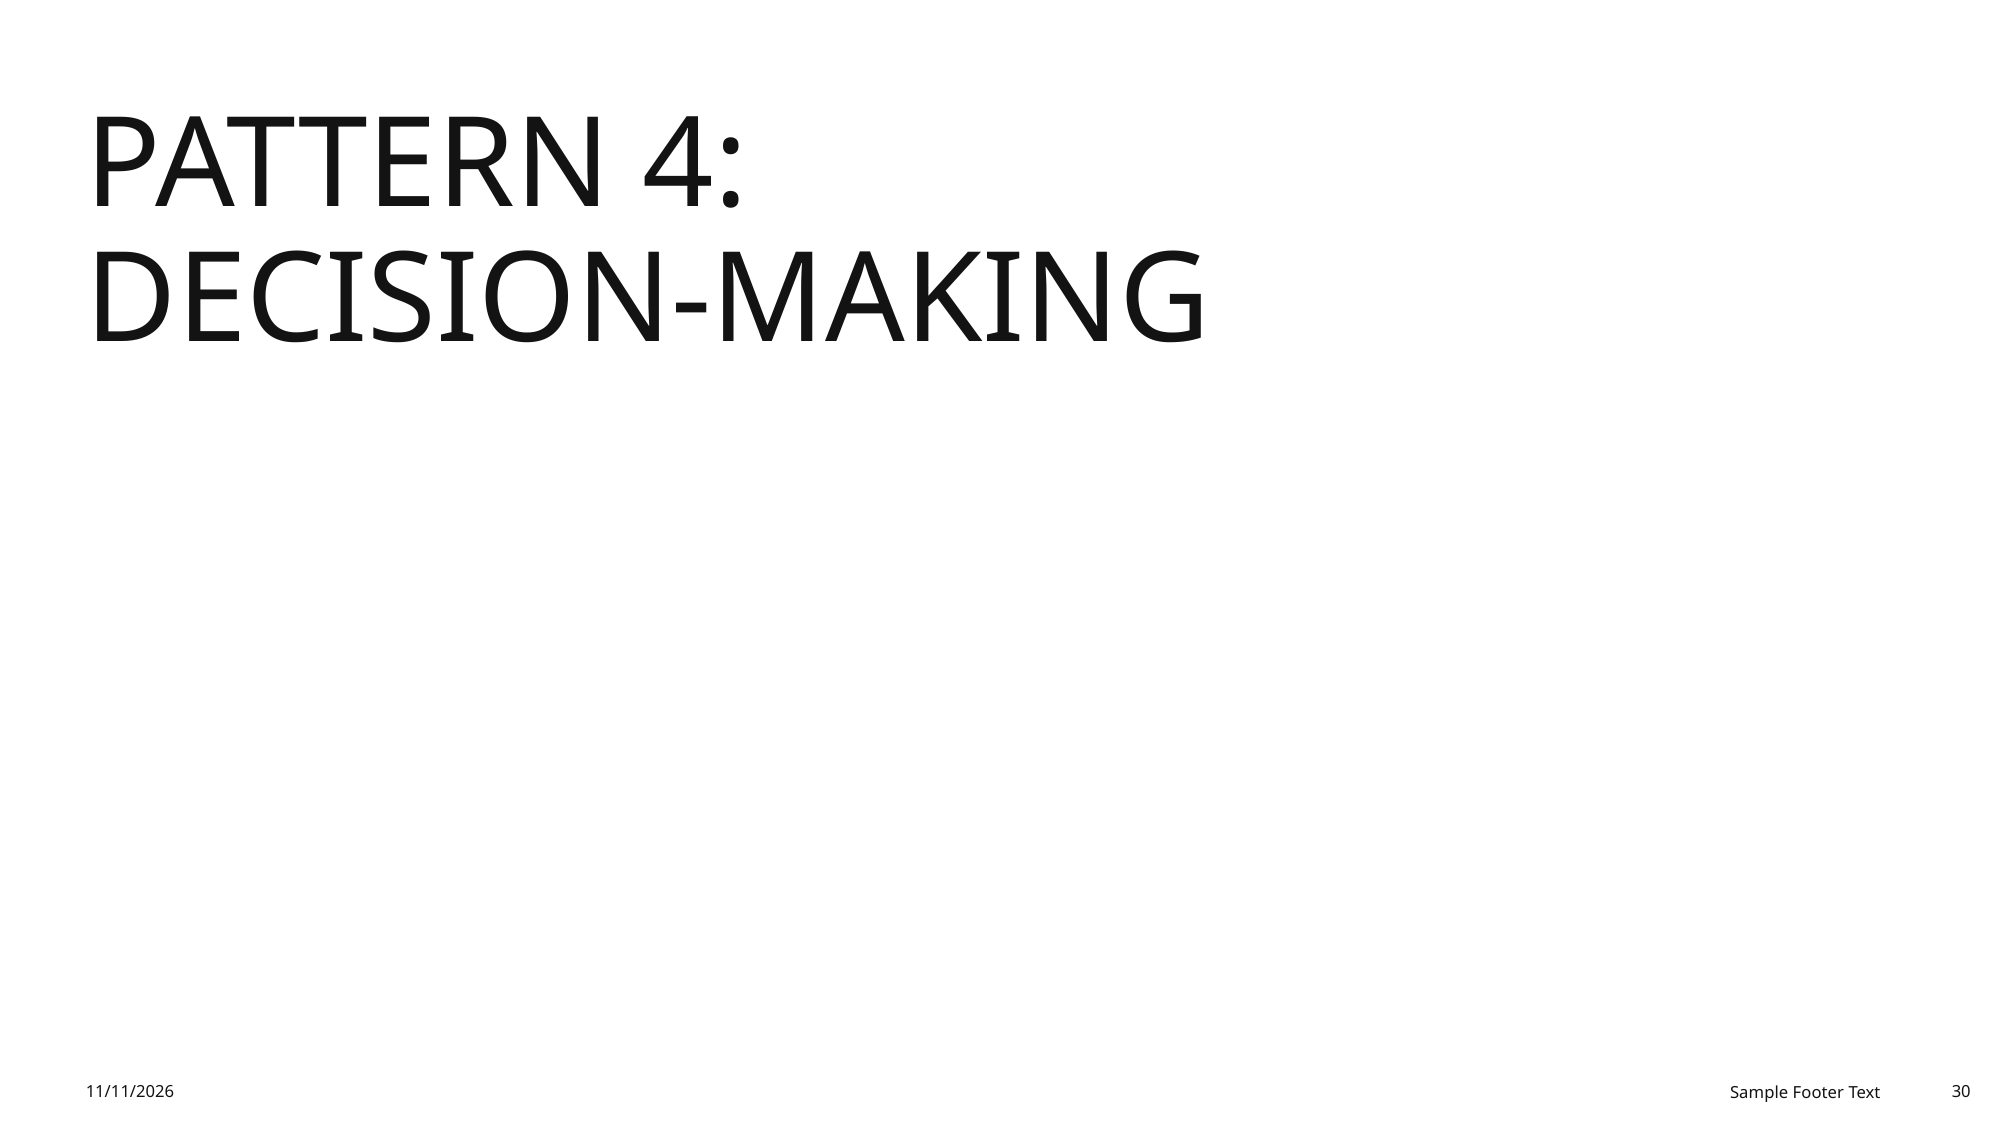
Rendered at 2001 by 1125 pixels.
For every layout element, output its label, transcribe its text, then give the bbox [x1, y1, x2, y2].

footer Sample Footer Text [1458, 1064, 1896, 1120]
title Pattern 4: Decision-Making [70, 90, 1369, 749]
slide_number 30 [1910, 1064, 1986, 1120]
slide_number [70, 1064, 537, 1120]
